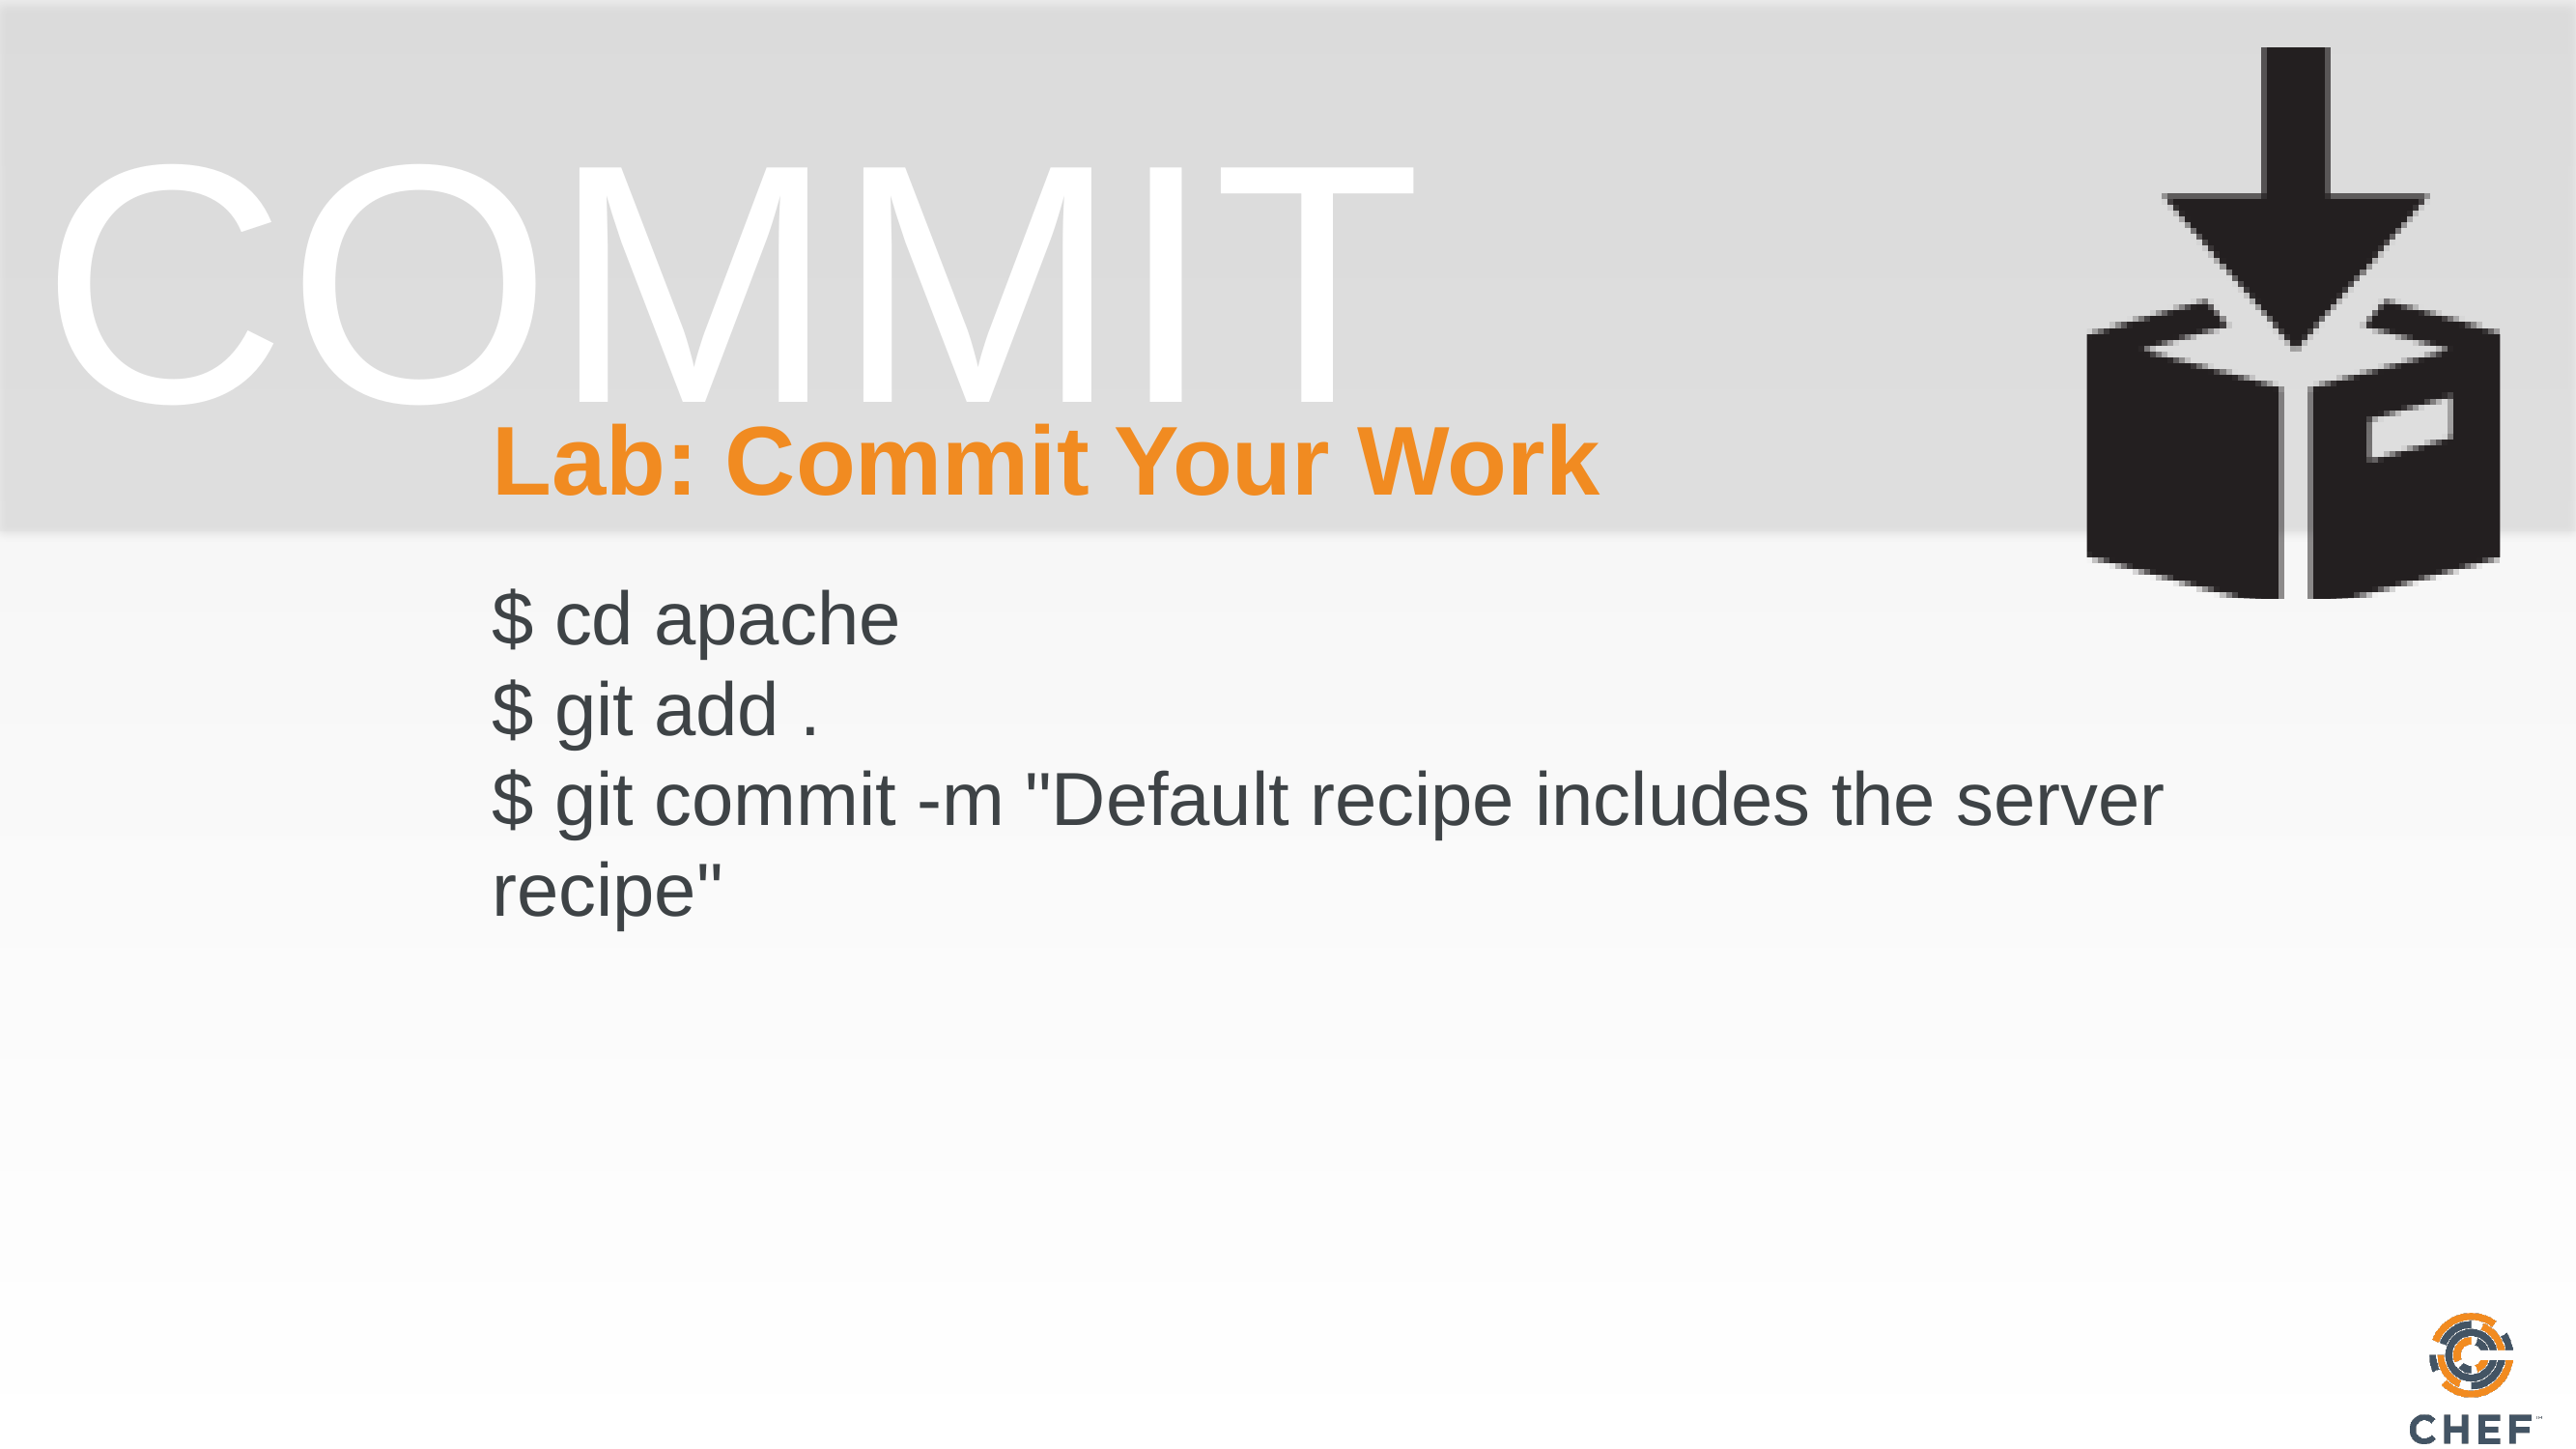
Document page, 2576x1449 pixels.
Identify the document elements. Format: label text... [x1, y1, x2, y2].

subtitle $ cd apache $ git add . $ git commit -m "Default recipe includes the server recipe" [477, 555, 2217, 1087]
picture [2399, 1295, 2550, 1449]
title Lab: Commit Your Work [477, 395, 2217, 531]
